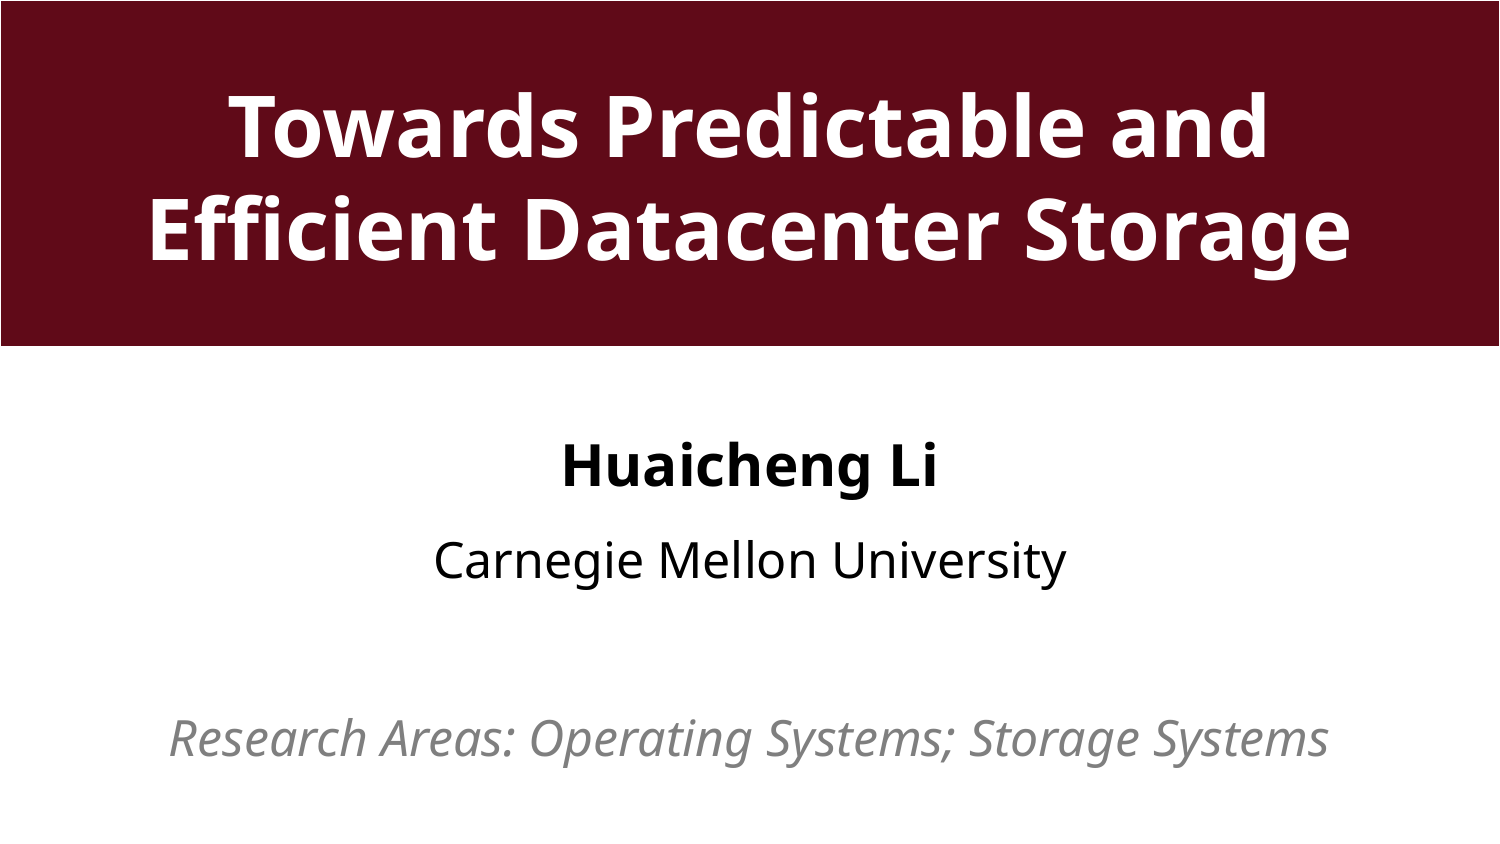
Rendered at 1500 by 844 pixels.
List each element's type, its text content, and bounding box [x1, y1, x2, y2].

text_box Research Areas: Operating Systems; Storage Systems [0, 698, 1500, 774]
title Towards Predictable and Efficient Datacenter Storage [99, 59, 1400, 290]
text_box Huaicheng Li [0, 421, 1500, 507]
text_box Carnegie Mellon University [0, 521, 1500, 597]
